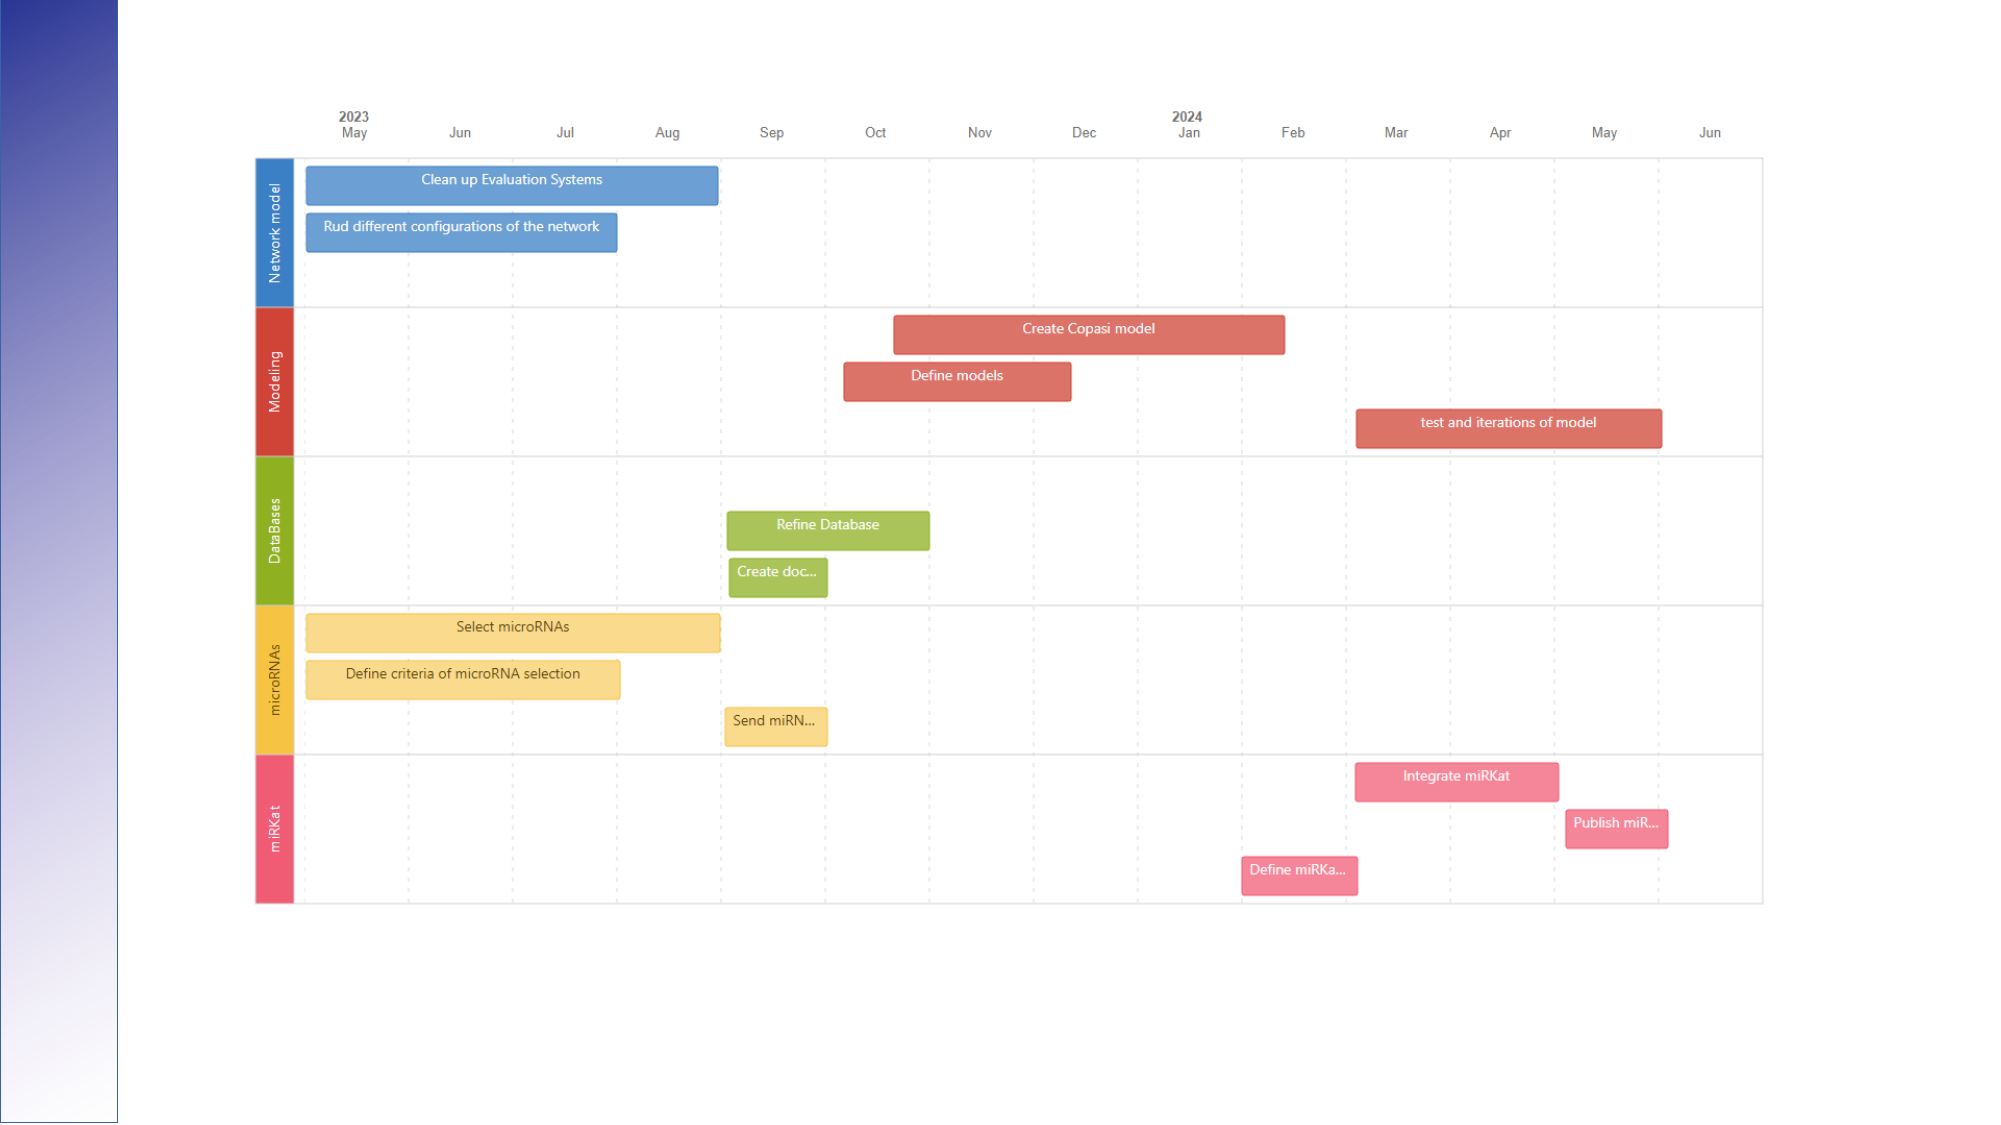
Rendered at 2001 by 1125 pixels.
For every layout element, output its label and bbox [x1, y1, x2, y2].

text_box [0, 0, 118, 1123]
picture [235, 88, 1802, 946]
